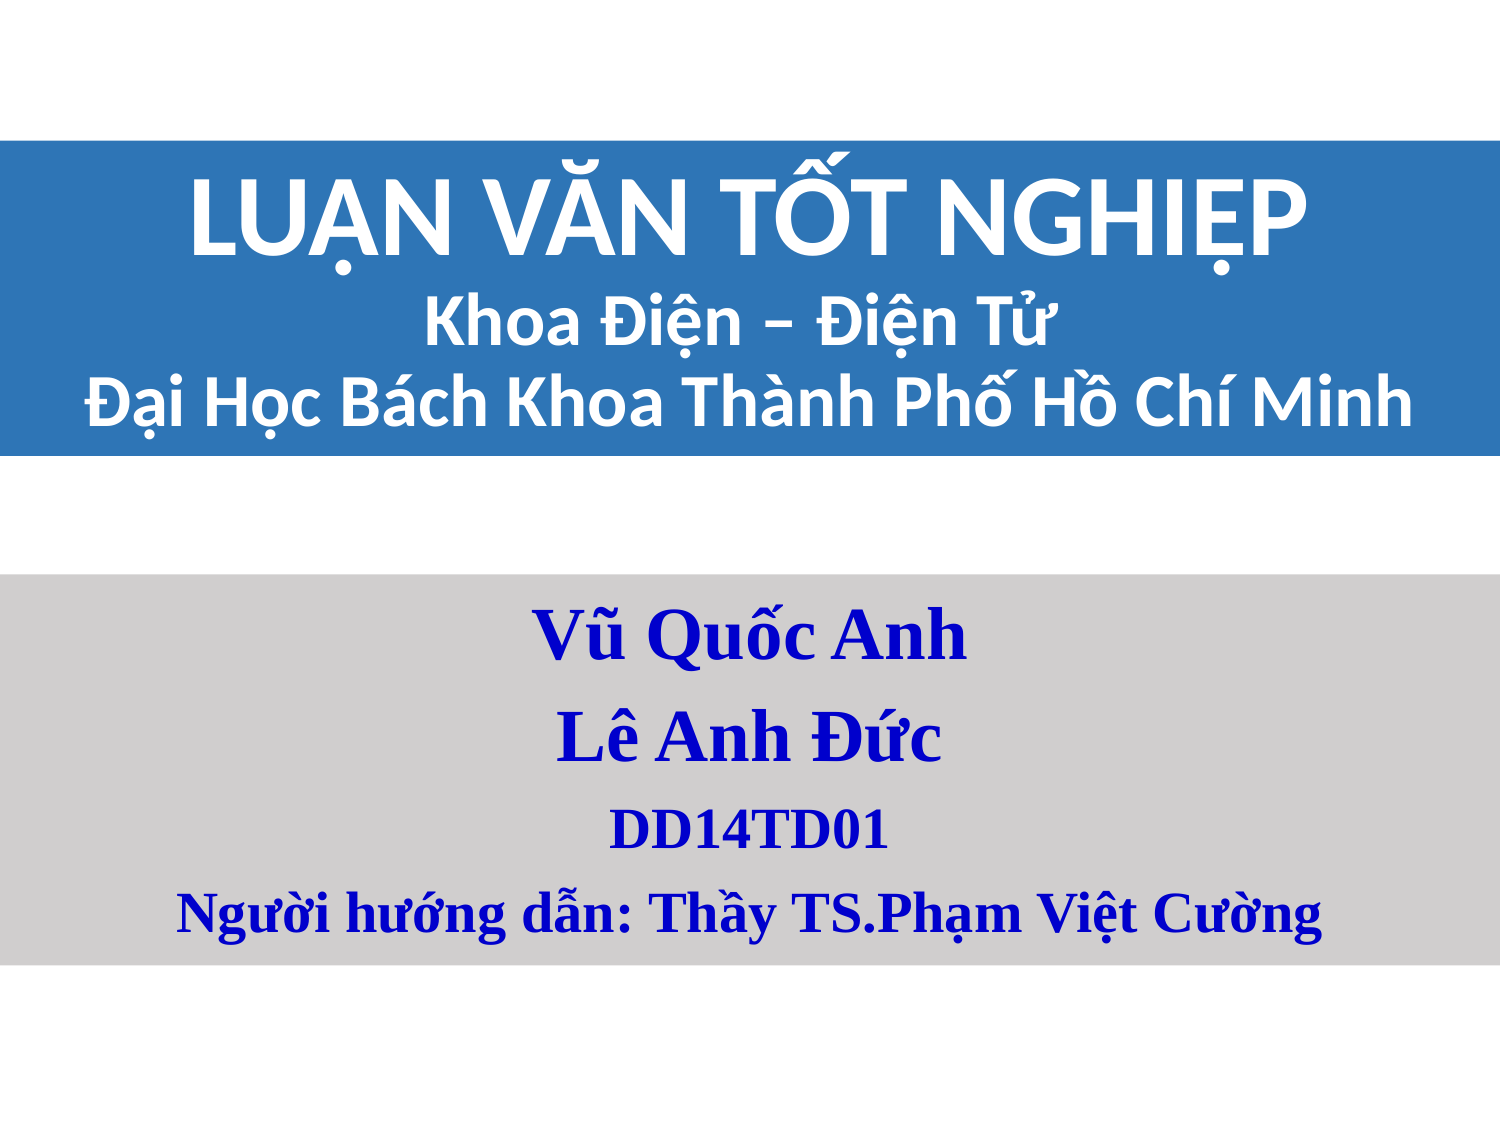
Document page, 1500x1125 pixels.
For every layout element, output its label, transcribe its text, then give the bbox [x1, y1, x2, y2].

title LUẬN VĂN TỐT NGHIỆP Khoa Điện – Điện Tử Đại Học Bách Khoa Thành Phố Hồ Chí Minh [0, 140, 1500, 456]
subtitle Vũ Quốc Anh Lê Anh Đức DD14TD01 Người hướng dẫn: Thầy TS.Phạm Việt Cường [0, 574, 1500, 966]
